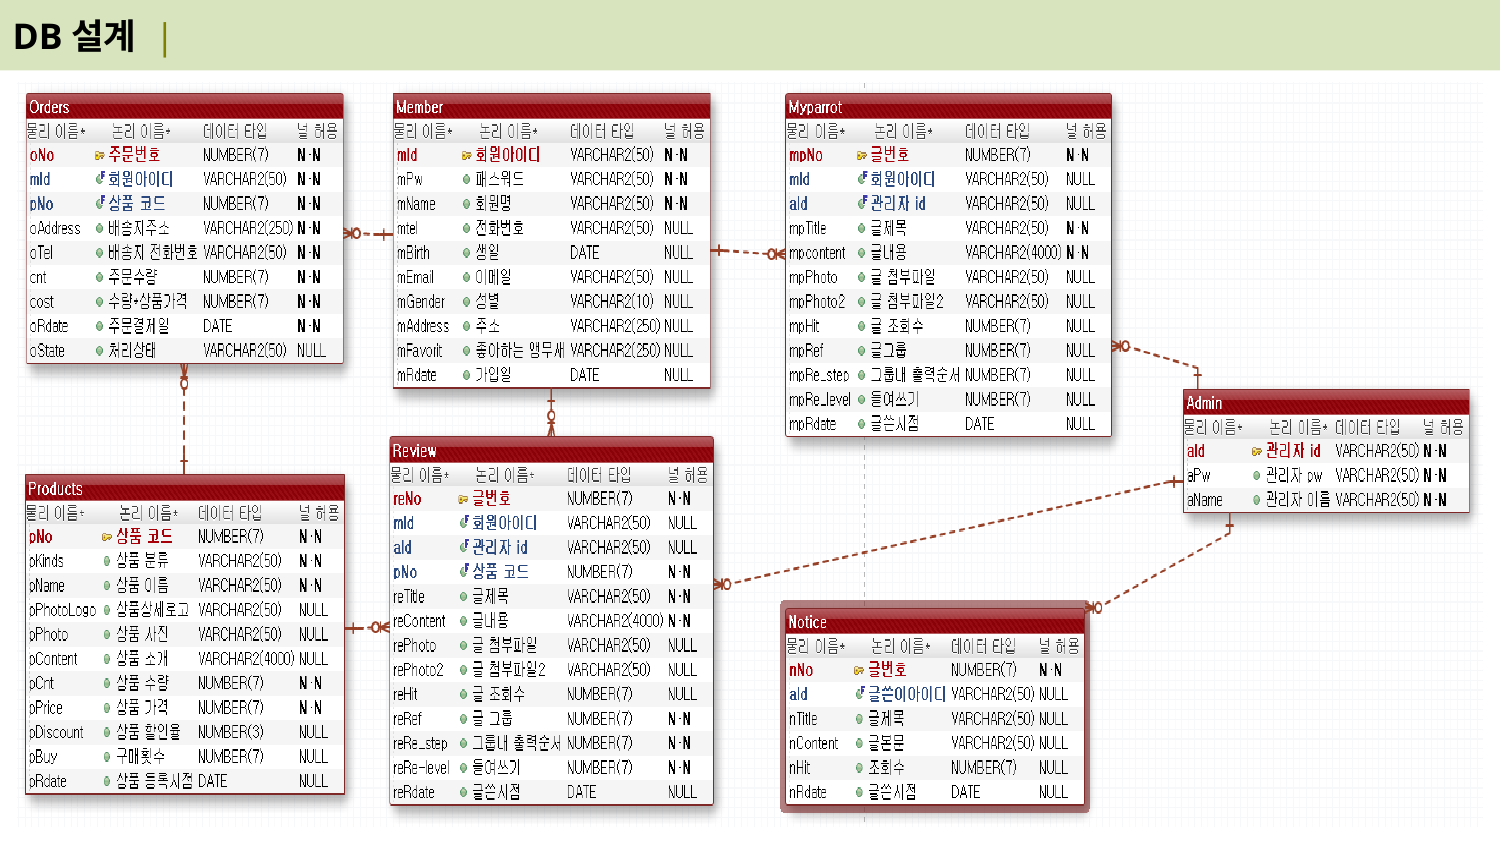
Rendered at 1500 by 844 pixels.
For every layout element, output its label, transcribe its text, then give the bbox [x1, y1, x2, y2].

text_box DB설계 | [0, 0, 1500, 72]
picture [17, 82, 1483, 828]
